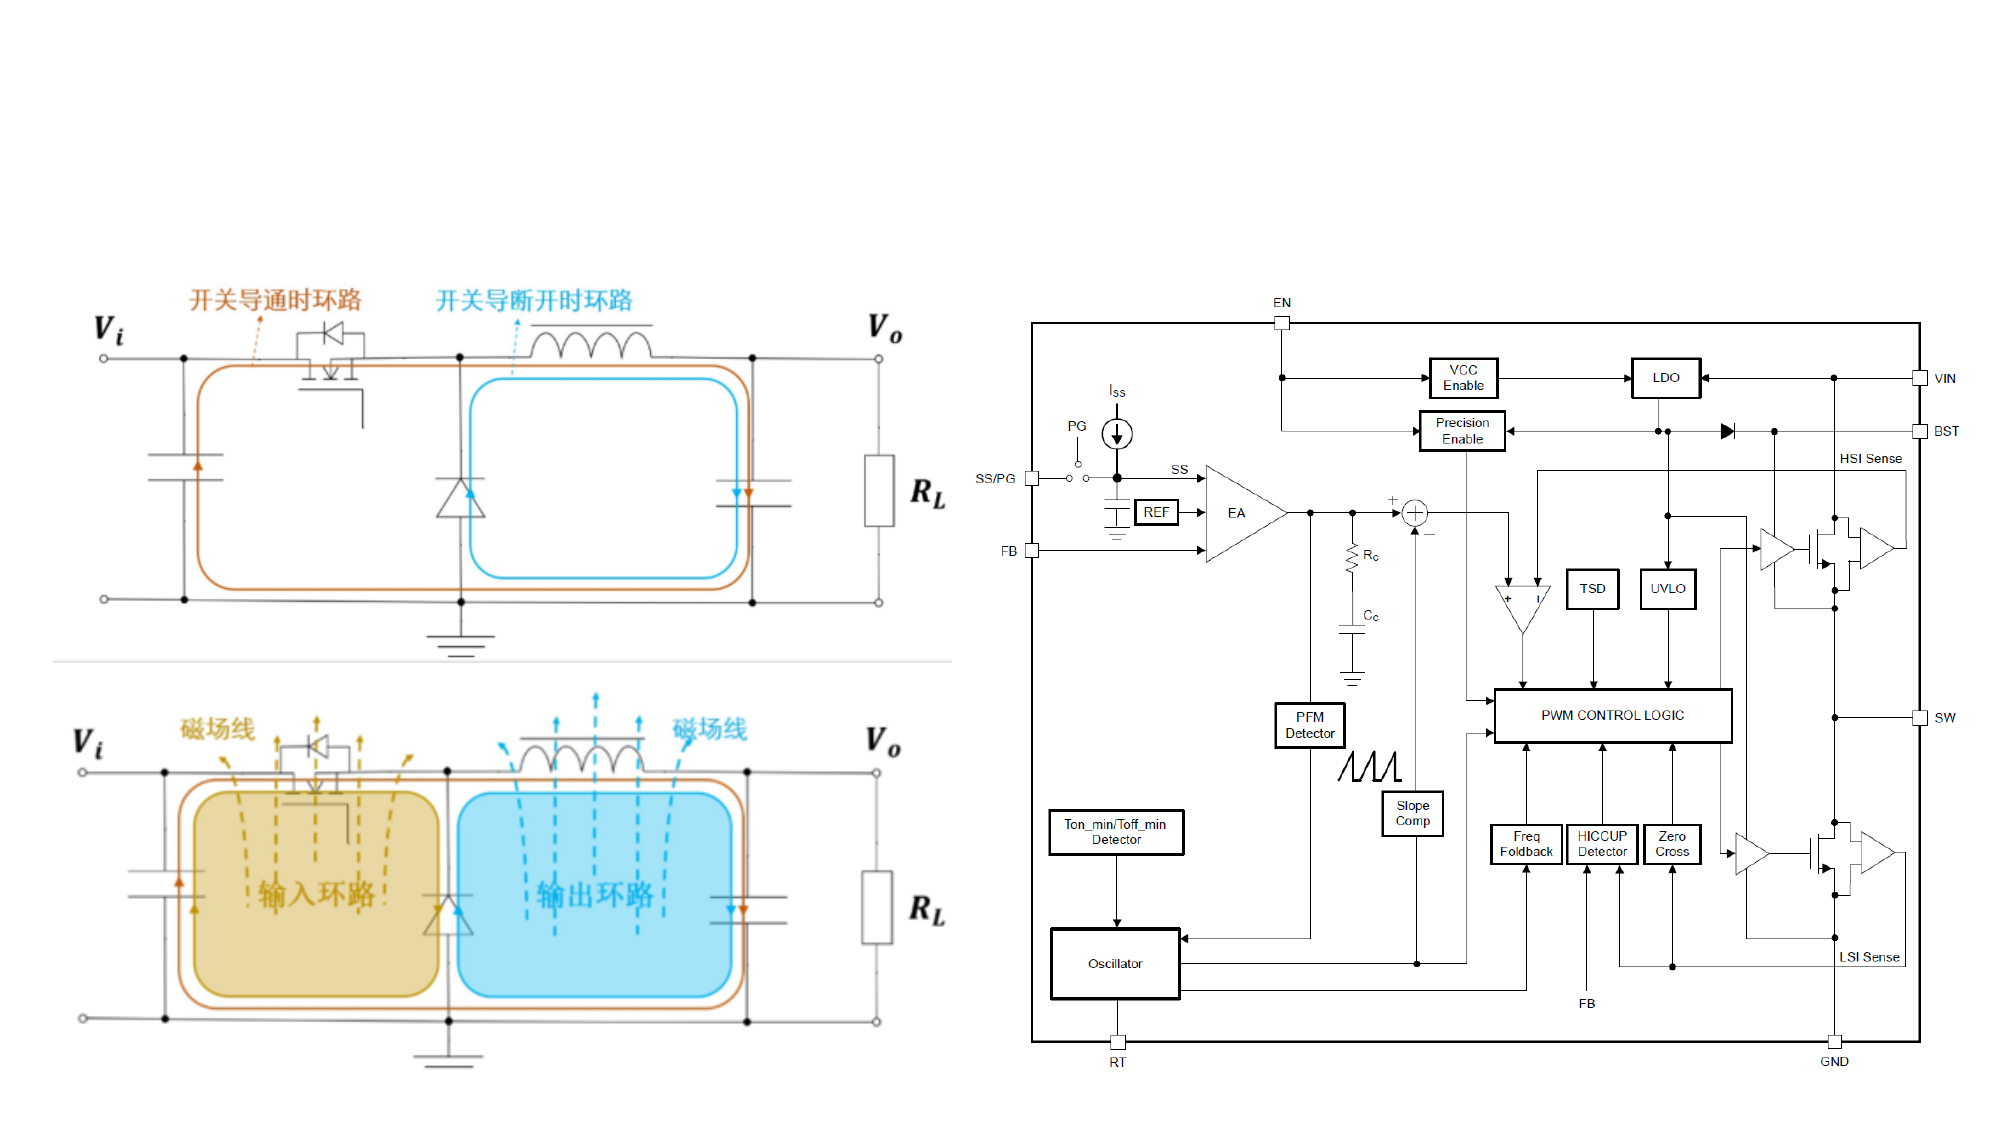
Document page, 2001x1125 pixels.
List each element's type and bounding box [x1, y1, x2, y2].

picture [53, 277, 1975, 1075]
